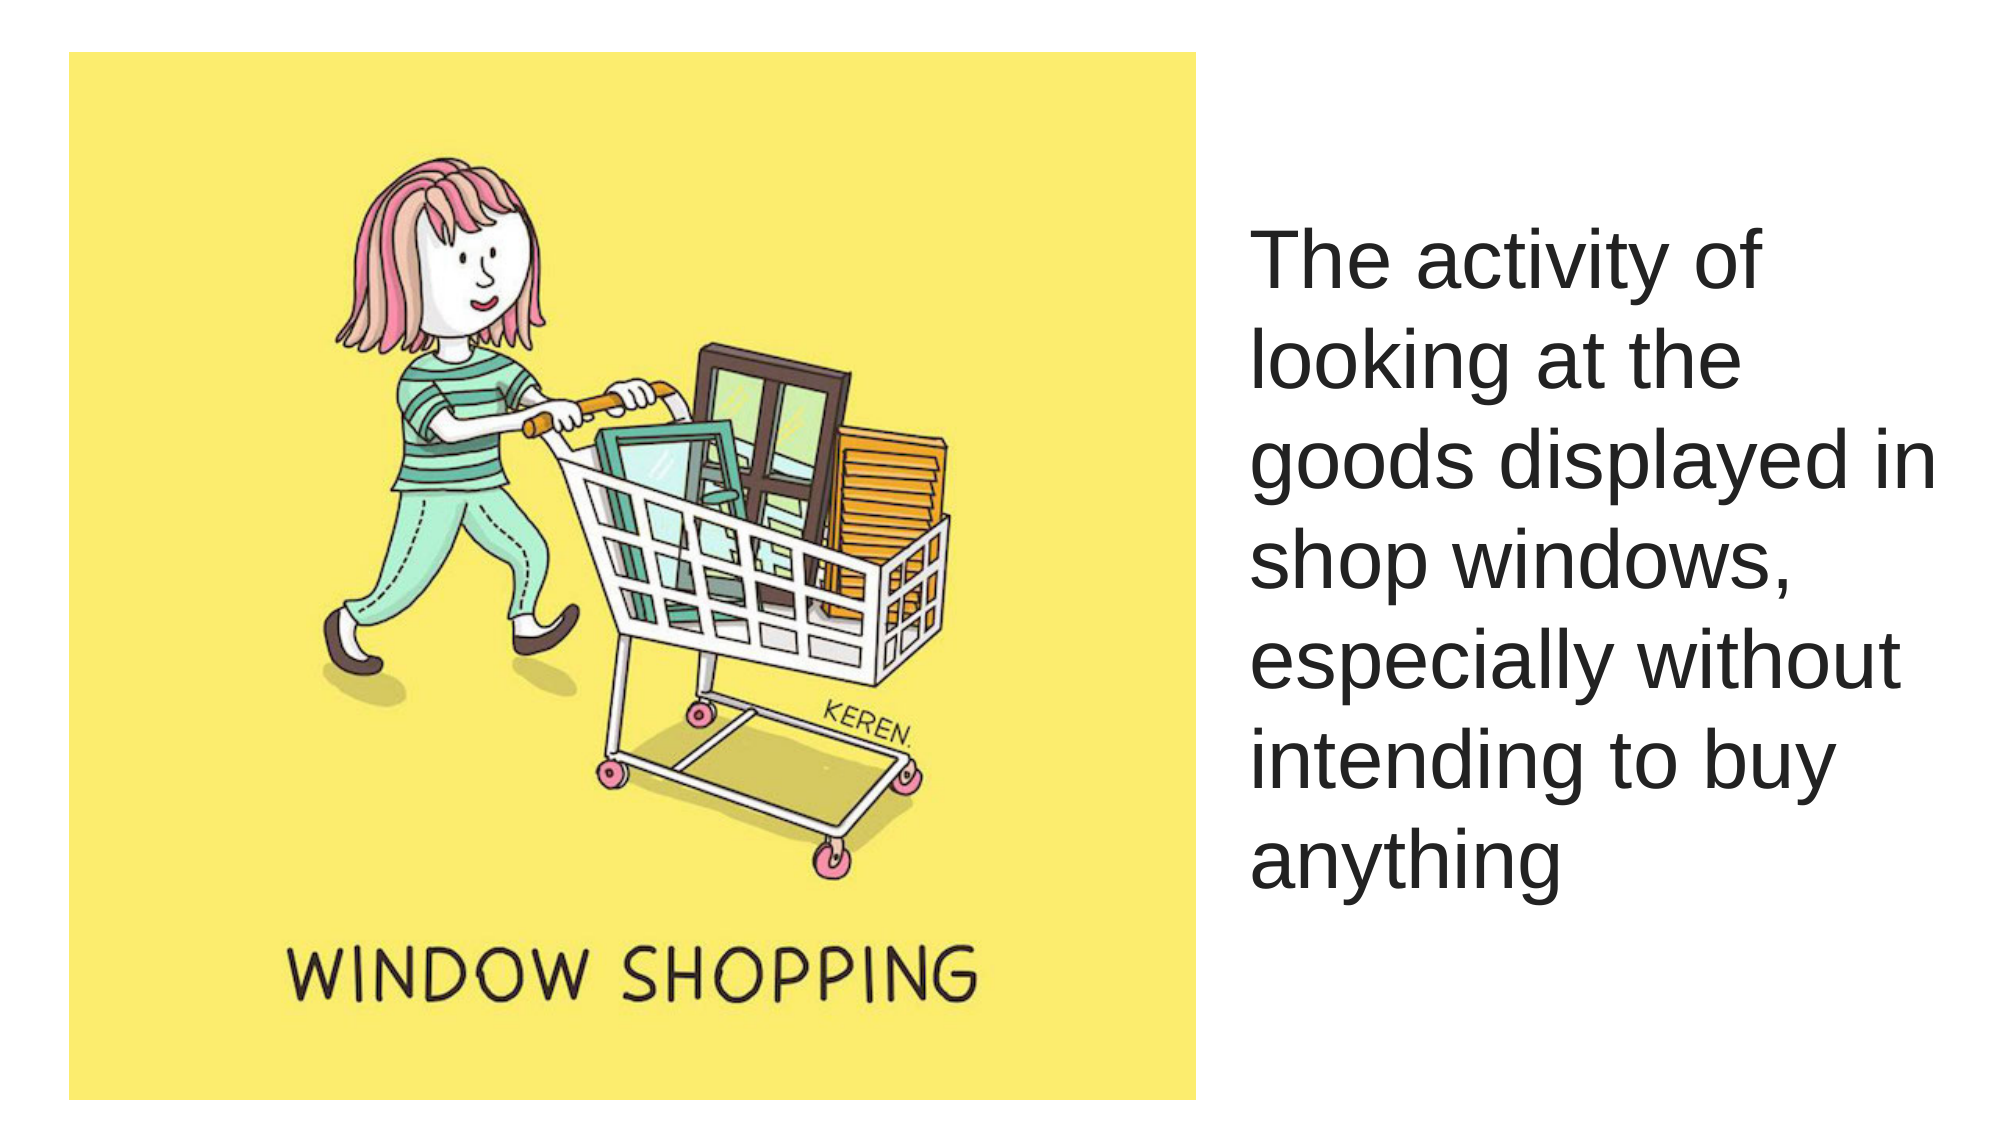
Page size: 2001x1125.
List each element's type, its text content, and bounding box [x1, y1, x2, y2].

picture [69, 52, 1196, 1100]
text_box The activity of looking at the goods displayed in shop windows, especially without intending to buy anything [1234, 198, 2000, 913]
